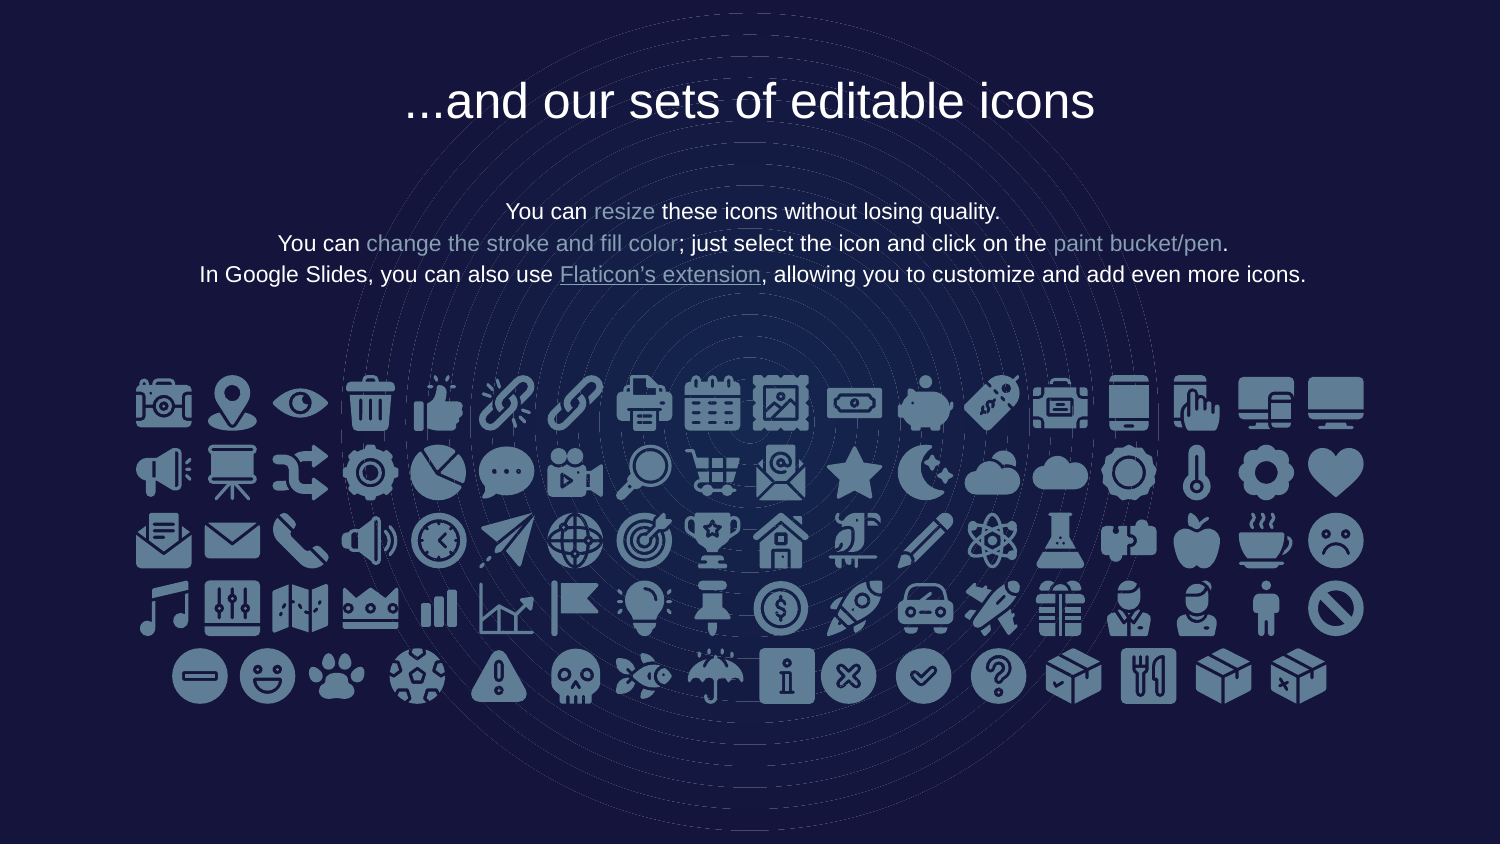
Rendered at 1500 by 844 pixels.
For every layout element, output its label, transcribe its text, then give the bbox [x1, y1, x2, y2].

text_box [135, 447, 192, 498]
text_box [1109, 374, 1149, 431]
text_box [826, 387, 883, 419]
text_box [272, 583, 329, 633]
text_box [479, 582, 534, 635]
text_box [1120, 647, 1177, 705]
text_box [547, 447, 604, 498]
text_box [964, 450, 1021, 495]
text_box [1172, 512, 1222, 569]
title ...and our sets of editable icons [171, 53, 1328, 133]
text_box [828, 512, 881, 569]
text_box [1035, 580, 1085, 637]
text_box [895, 647, 952, 705]
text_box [826, 580, 883, 637]
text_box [897, 582, 954, 634]
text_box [684, 448, 741, 497]
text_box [616, 580, 673, 637]
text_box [1100, 519, 1157, 562]
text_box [171, 647, 228, 705]
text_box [138, 580, 189, 637]
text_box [1195, 648, 1252, 704]
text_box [135, 378, 192, 428]
text_box [1032, 455, 1089, 490]
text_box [1252, 580, 1280, 637]
text_box [478, 446, 535, 499]
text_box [966, 512, 1019, 569]
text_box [389, 647, 446, 704]
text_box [271, 512, 330, 569]
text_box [687, 647, 744, 705]
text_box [1045, 648, 1102, 704]
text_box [468, 649, 529, 703]
text_box [963, 375, 1020, 431]
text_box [752, 512, 810, 569]
text_box [1308, 447, 1364, 498]
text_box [616, 374, 673, 431]
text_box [897, 444, 954, 501]
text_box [897, 374, 954, 431]
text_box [478, 512, 536, 569]
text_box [616, 512, 673, 569]
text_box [1036, 512, 1085, 569]
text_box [756, 444, 806, 501]
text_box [963, 580, 1021, 637]
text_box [410, 512, 467, 569]
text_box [684, 512, 741, 569]
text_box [272, 444, 329, 501]
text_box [307, 652, 366, 700]
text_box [547, 512, 604, 569]
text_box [684, 374, 741, 431]
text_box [345, 374, 396, 431]
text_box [272, 388, 329, 418]
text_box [413, 374, 465, 432]
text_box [239, 647, 296, 705]
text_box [207, 374, 258, 431]
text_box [615, 444, 674, 501]
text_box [477, 374, 536, 432]
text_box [1175, 580, 1218, 637]
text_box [615, 652, 673, 700]
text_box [1307, 512, 1364, 569]
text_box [1307, 376, 1364, 430]
text_box [1308, 580, 1364, 637]
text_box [694, 580, 731, 637]
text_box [1270, 648, 1327, 704]
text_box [204, 580, 261, 637]
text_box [753, 580, 809, 636]
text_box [420, 589, 458, 628]
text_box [551, 648, 601, 704]
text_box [970, 647, 1027, 705]
text_box [826, 446, 883, 499]
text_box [341, 515, 400, 566]
text_box You can resize these icons without losing quality. You can change the stroke and fill color; just select the icon and click on the paint bucket/pen. In Google Slides, you can also use Flaticon’s extension, allowing you to customize and add even more icons. [135, 193, 1371, 318]
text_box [204, 522, 261, 559]
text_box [1173, 374, 1220, 431]
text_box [1100, 444, 1158, 501]
text_box [207, 444, 257, 501]
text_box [1032, 377, 1089, 429]
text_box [1182, 444, 1211, 501]
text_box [135, 512, 192, 569]
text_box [897, 512, 955, 569]
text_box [551, 580, 600, 637]
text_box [410, 444, 468, 501]
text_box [752, 374, 809, 431]
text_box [1238, 376, 1295, 430]
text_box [820, 647, 877, 705]
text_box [342, 587, 399, 630]
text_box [546, 374, 605, 432]
text_box [1238, 444, 1295, 501]
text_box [1238, 512, 1295, 569]
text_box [342, 444, 399, 501]
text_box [1106, 580, 1152, 637]
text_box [759, 647, 816, 705]
